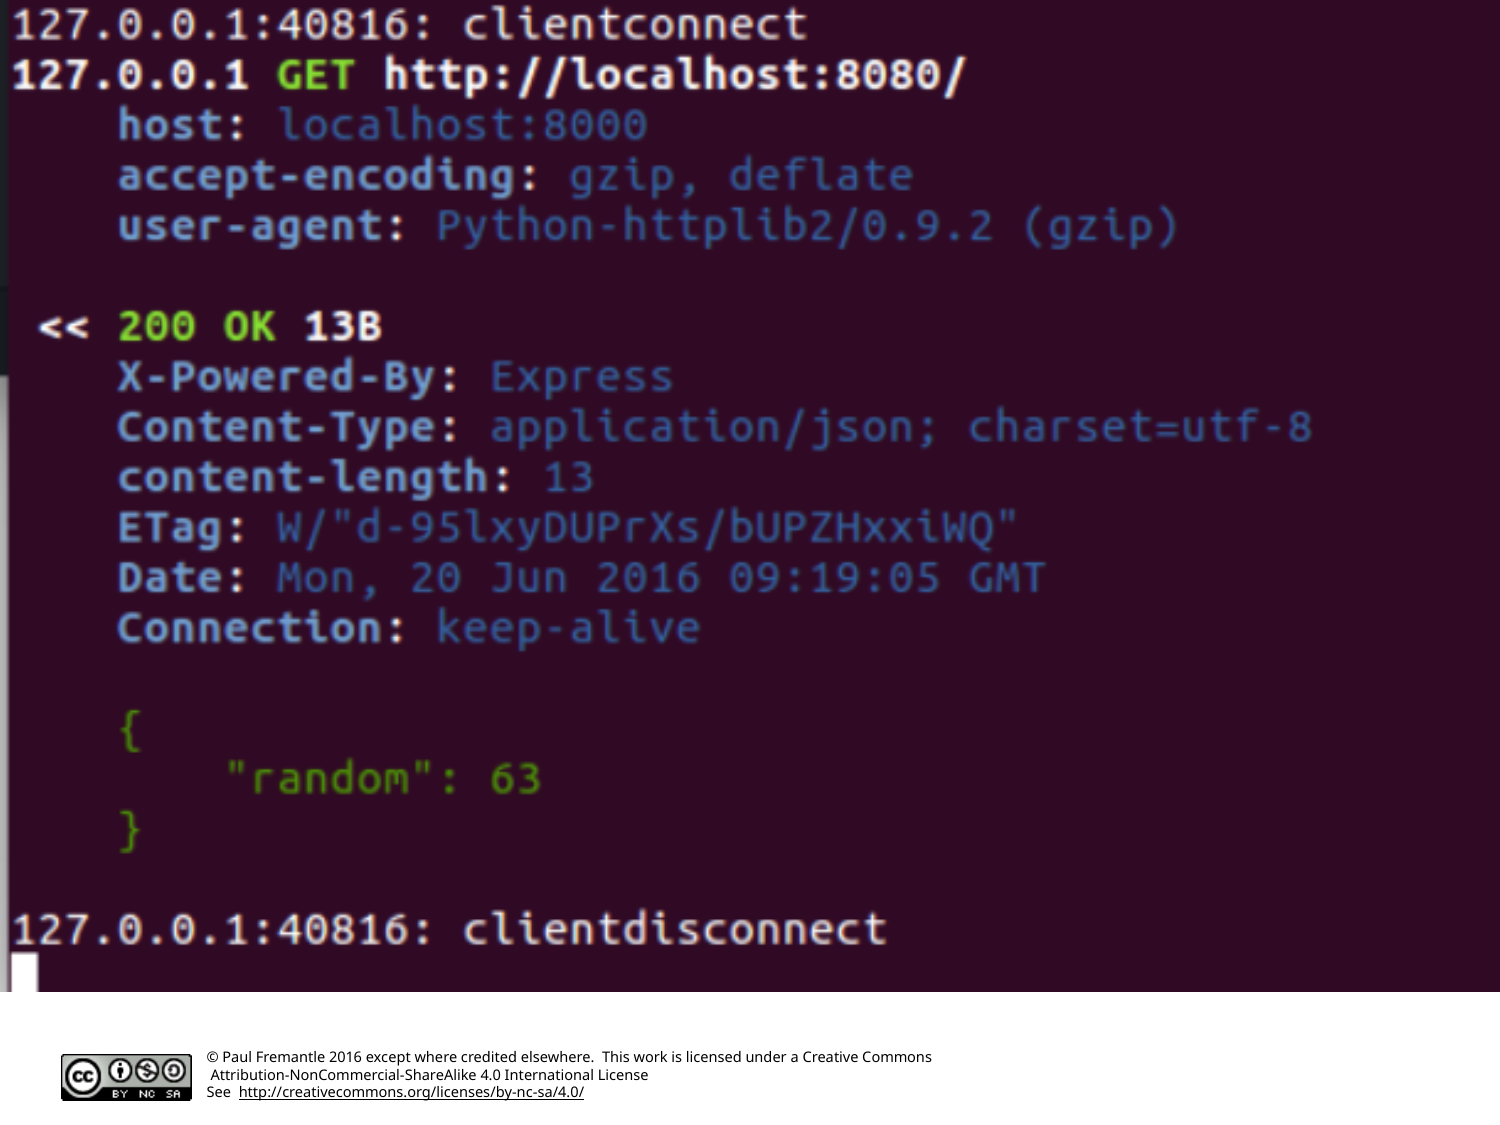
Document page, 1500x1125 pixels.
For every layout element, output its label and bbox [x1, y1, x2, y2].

picture [0, 0, 1500, 992]
picture [61, 1054, 192, 1101]
